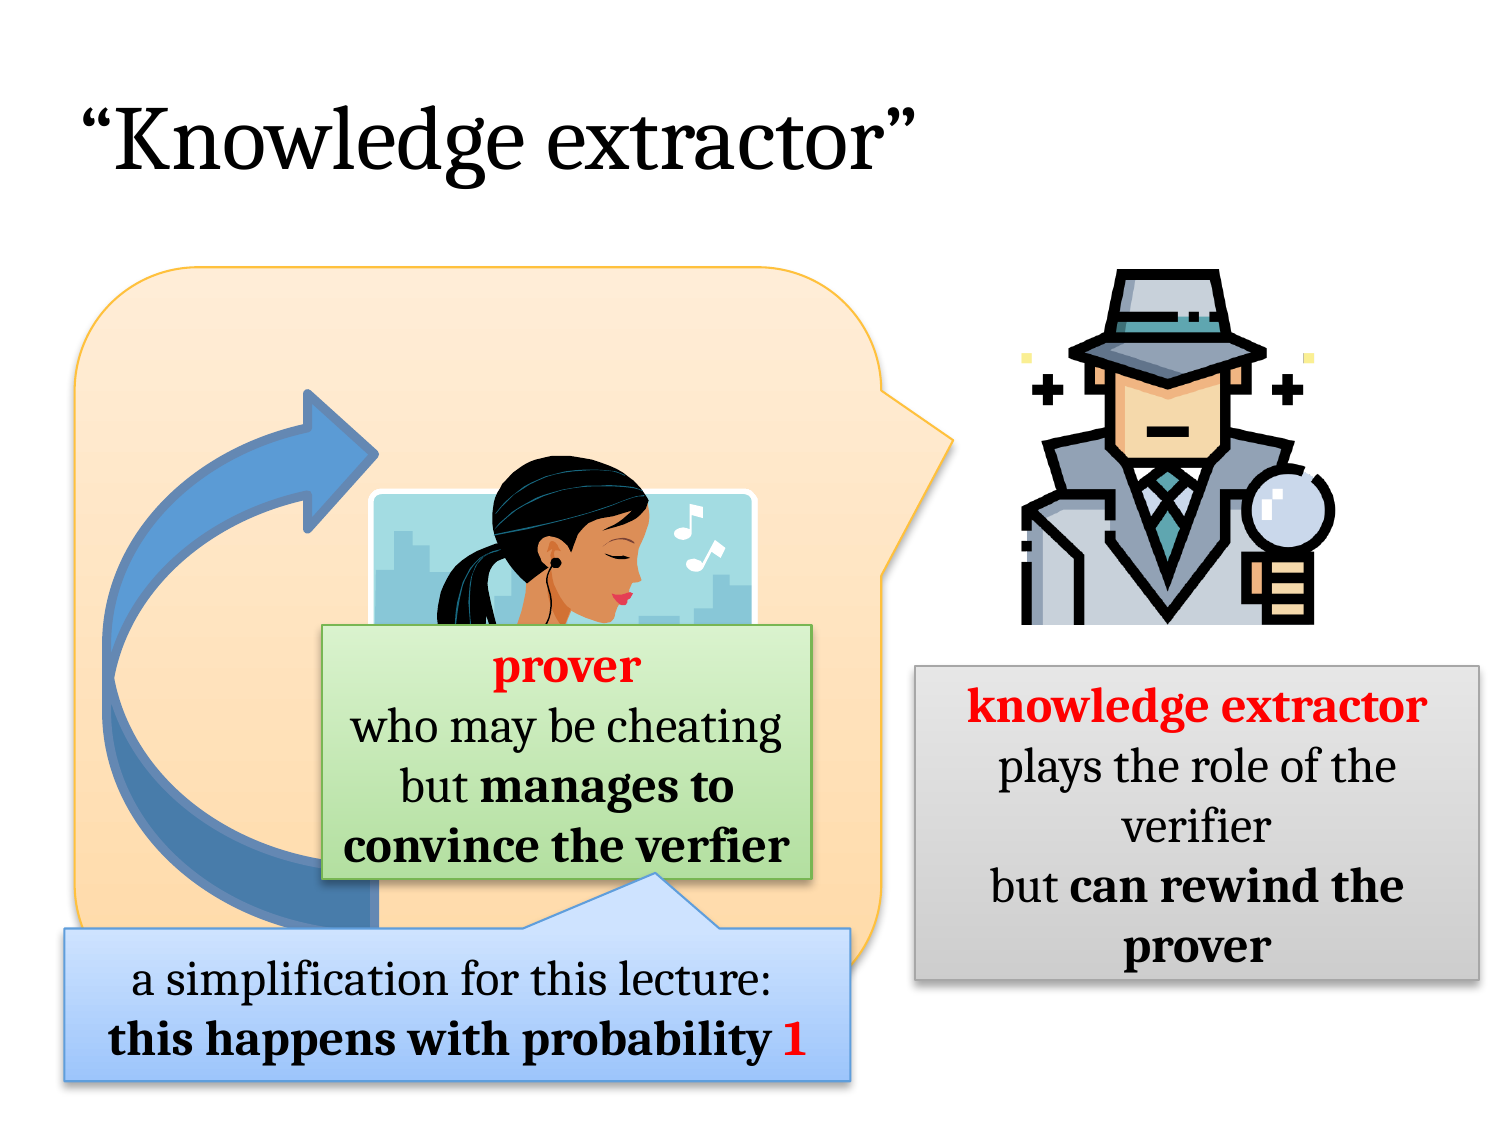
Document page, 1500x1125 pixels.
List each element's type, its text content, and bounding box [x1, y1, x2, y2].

text_box [73, 266, 955, 960]
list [1000, 269, 1356, 626]
text_box knowledge extractor plays the role of the verifier but can rewind the prover [914, 665, 1480, 981]
text_box a simplification for this lecture: this happens with probability 1 [63, 871, 852, 1083]
title “Knowledge extractor” [64, 31, 1359, 249]
picture [366, 454, 760, 857]
text_box [102, 389, 380, 927]
text_box prover who may be cheating but manages to convince the verfier [321, 624, 813, 880]
